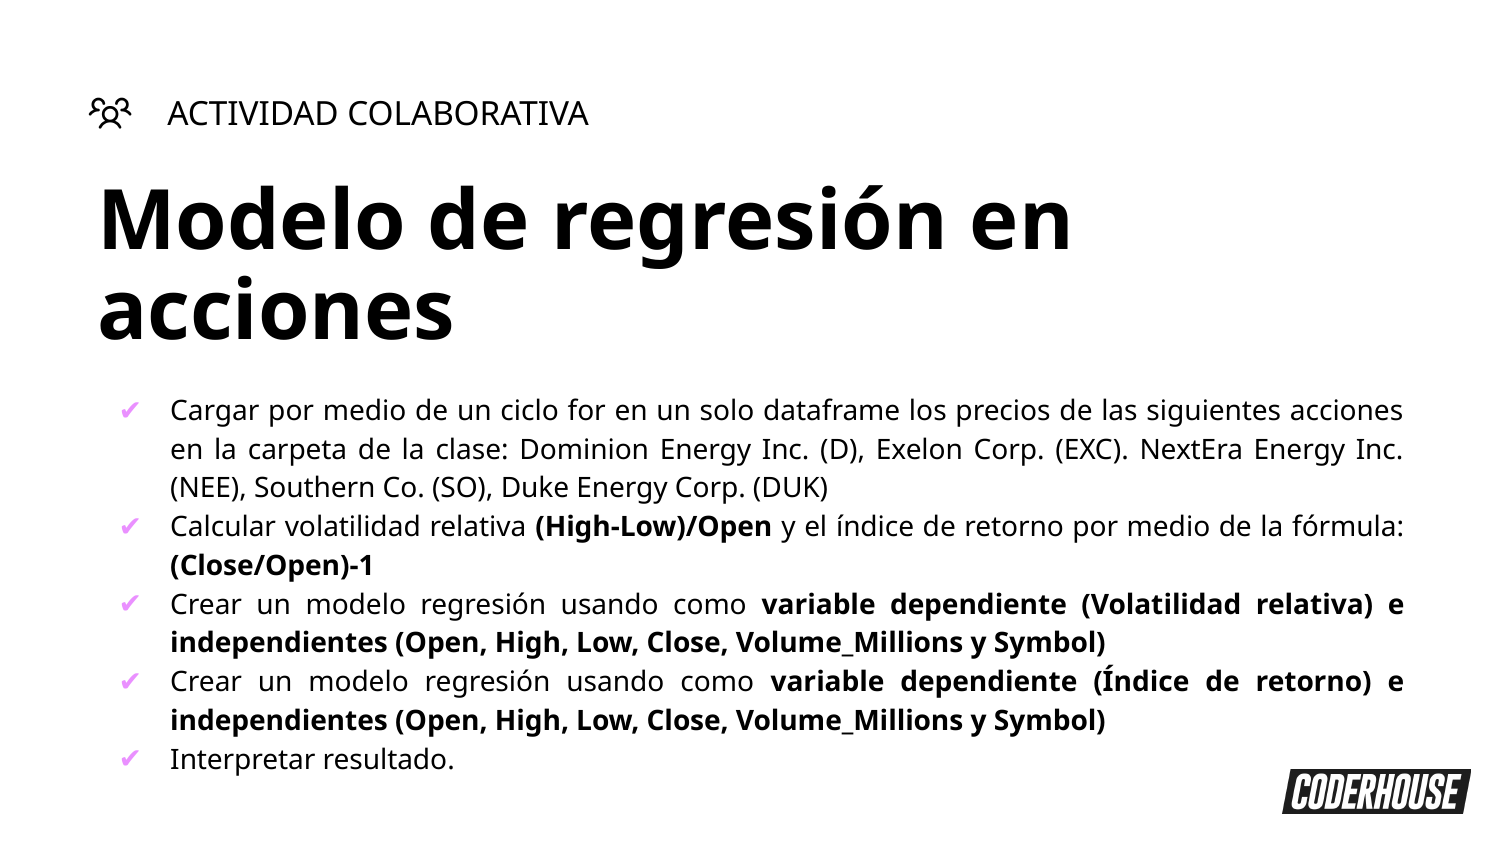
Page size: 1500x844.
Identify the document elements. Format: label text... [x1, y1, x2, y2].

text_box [74, 76, 146, 148]
picture [1281, 769, 1471, 814]
text_box ACTIVIDAD COLABORATIVA [152, 76, 632, 147]
text_box Cargar por medio de un ciclo for en un solo dataframe los precios de las siguientes acciones en la carpeta de la clase: Dominion Energy Inc. (D), Exelon Corp. (EXC). NextEra Energy Inc. (NEE), Southern Co. (SO), Duke Energy Corp. (DUK) Calcular volatilidad relativa (High-Low)/Open y el índice de retorno por medio de la fórmula: (Close/Open)-1 Crear un modelo regresión usando como variable dependiente (Volatilidad relativa) e independientes (Open, High, Low, Close, Volume_Millions y Symbol) Crear un modelo regresión usando como variable dependiente (Índice de retorno) e independientes (Open, High, Low, Close, Volume_Millions y Symbol) Interpretar resultado. [80, 374, 1420, 788]
text_box Modelo de regresión en acciones [82, 162, 1282, 373]
